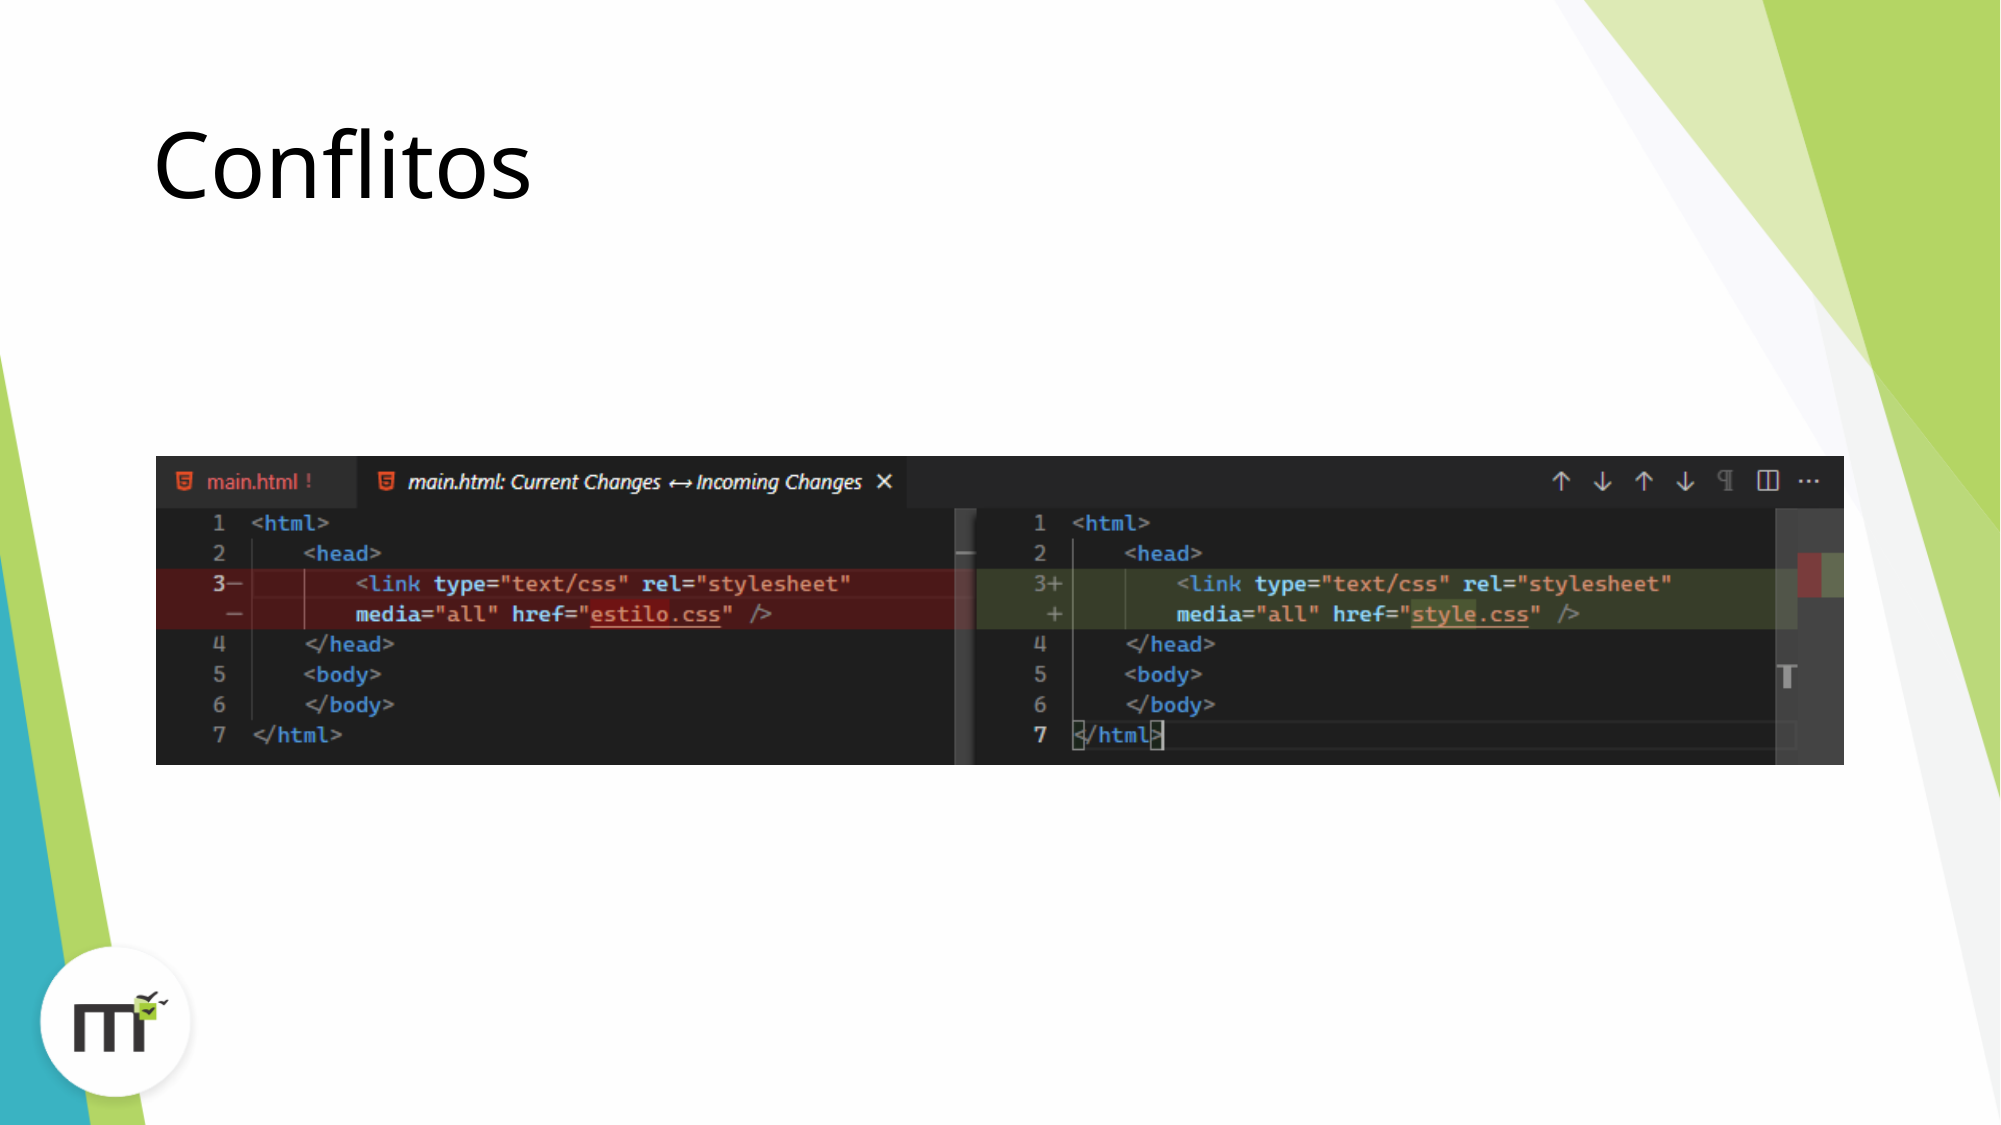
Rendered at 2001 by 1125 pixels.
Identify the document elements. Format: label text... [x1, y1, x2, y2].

picture [0, 0, 2001, 1125]
title Conflitos [137, 59, 1863, 278]
